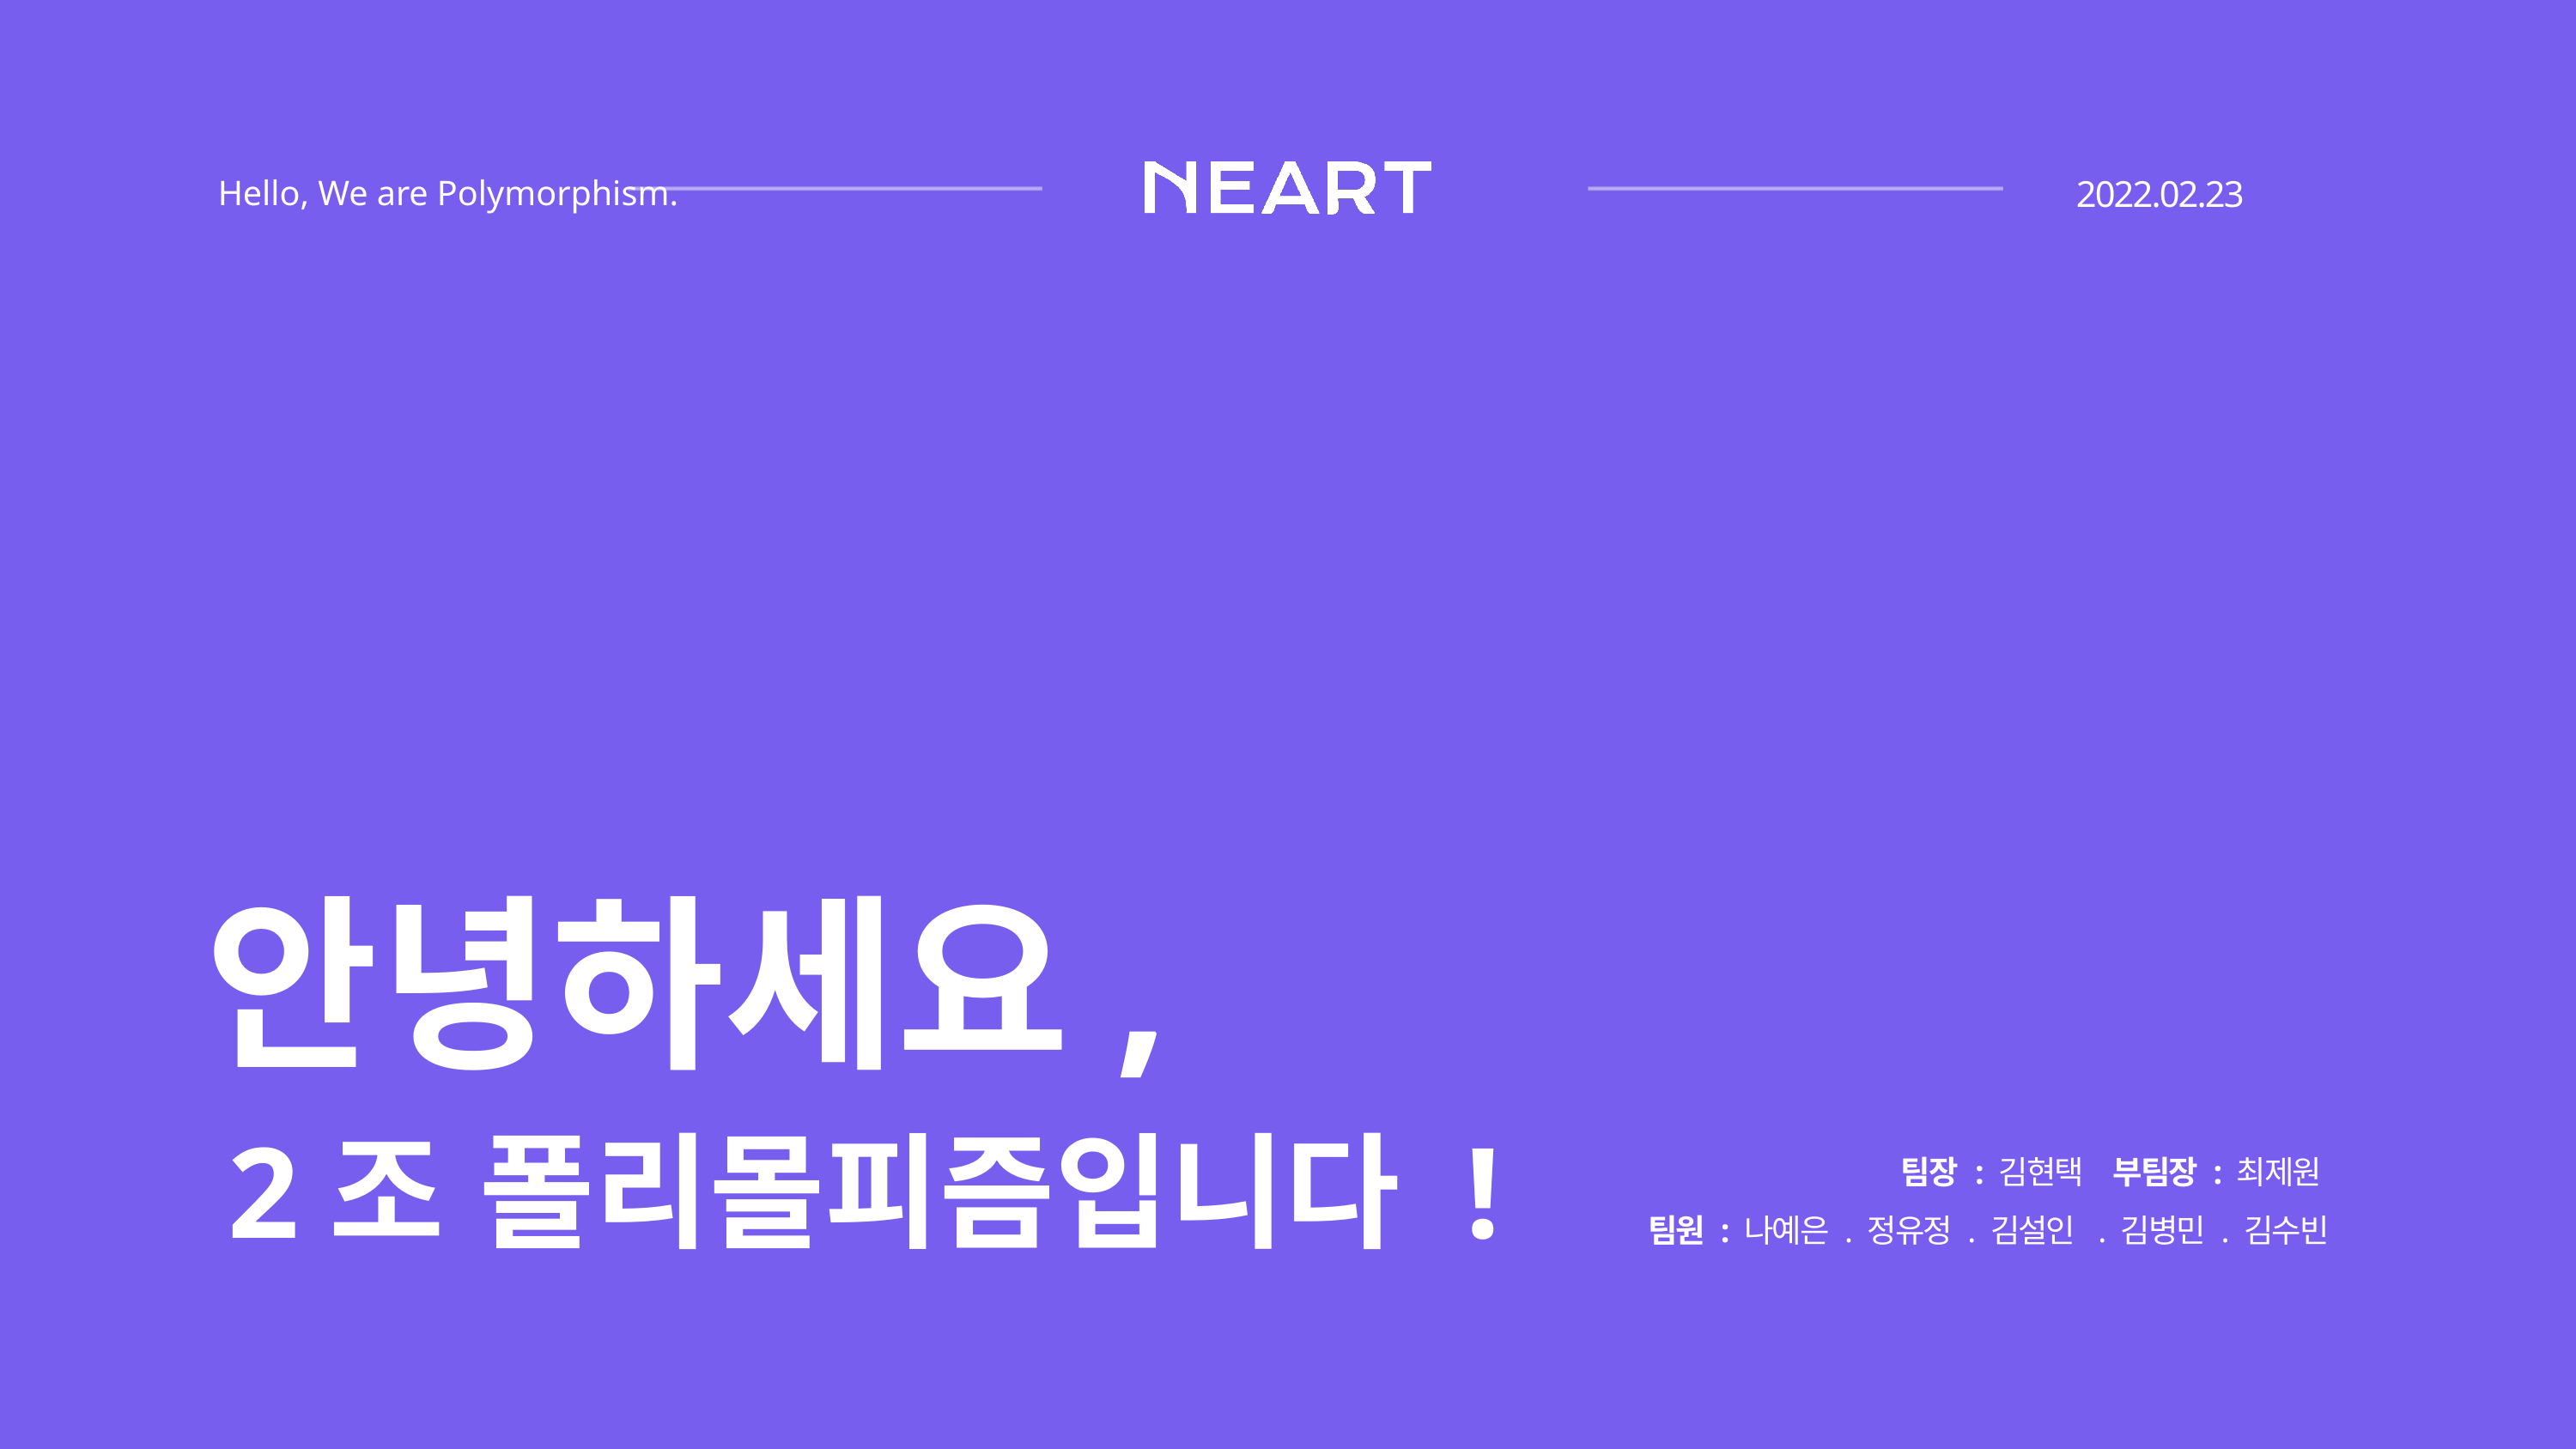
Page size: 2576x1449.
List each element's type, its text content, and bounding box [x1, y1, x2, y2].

picture [1145, 161, 1431, 215]
text_box 팀장 : 김현택 부팀장 : 최제원 팀원 : 나예은 . 정유정 . 김설인 . 김병민 . 김수빈 [1489, 1126, 2349, 1255]
text_box Hello, We are Polymorphism. [205, 165, 779, 219]
text_box 2조 폴리몰피즘입니다 ! [215, 1106, 1589, 1270]
text_box 2022.02.23 [2063, 165, 2349, 221]
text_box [627, 180, 1043, 197]
text_box 안녕하세요, [193, 859, 1826, 1098]
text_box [1588, 180, 2003, 197]
